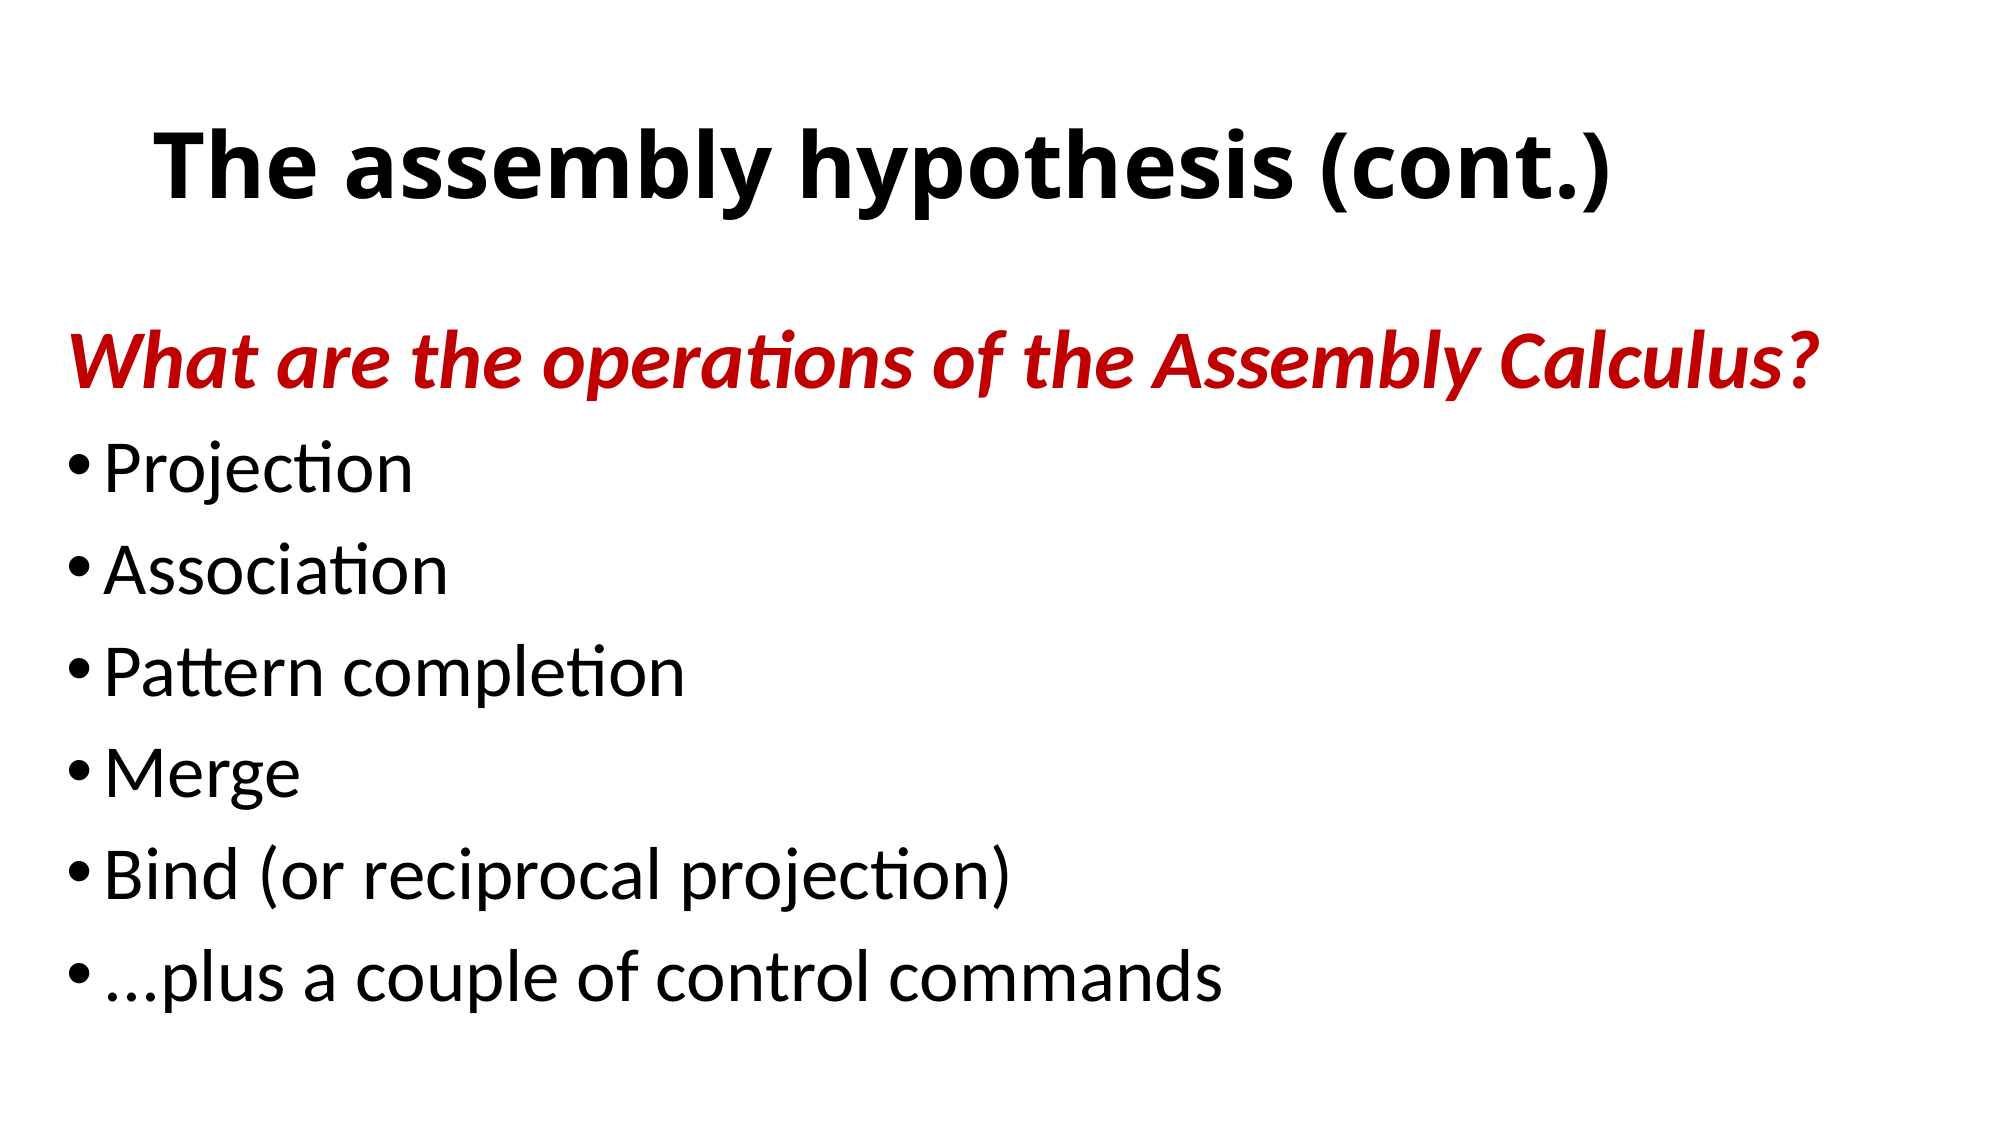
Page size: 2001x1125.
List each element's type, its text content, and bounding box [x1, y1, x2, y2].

title The assembly hypothesis (cont.) [137, 59, 1863, 278]
list What are the operations of the Assembly Calculus? Projection Association Pattern completion Merge Bind (or reciprocal projection) ...plus a couple of control commands [51, 309, 1925, 1094]
